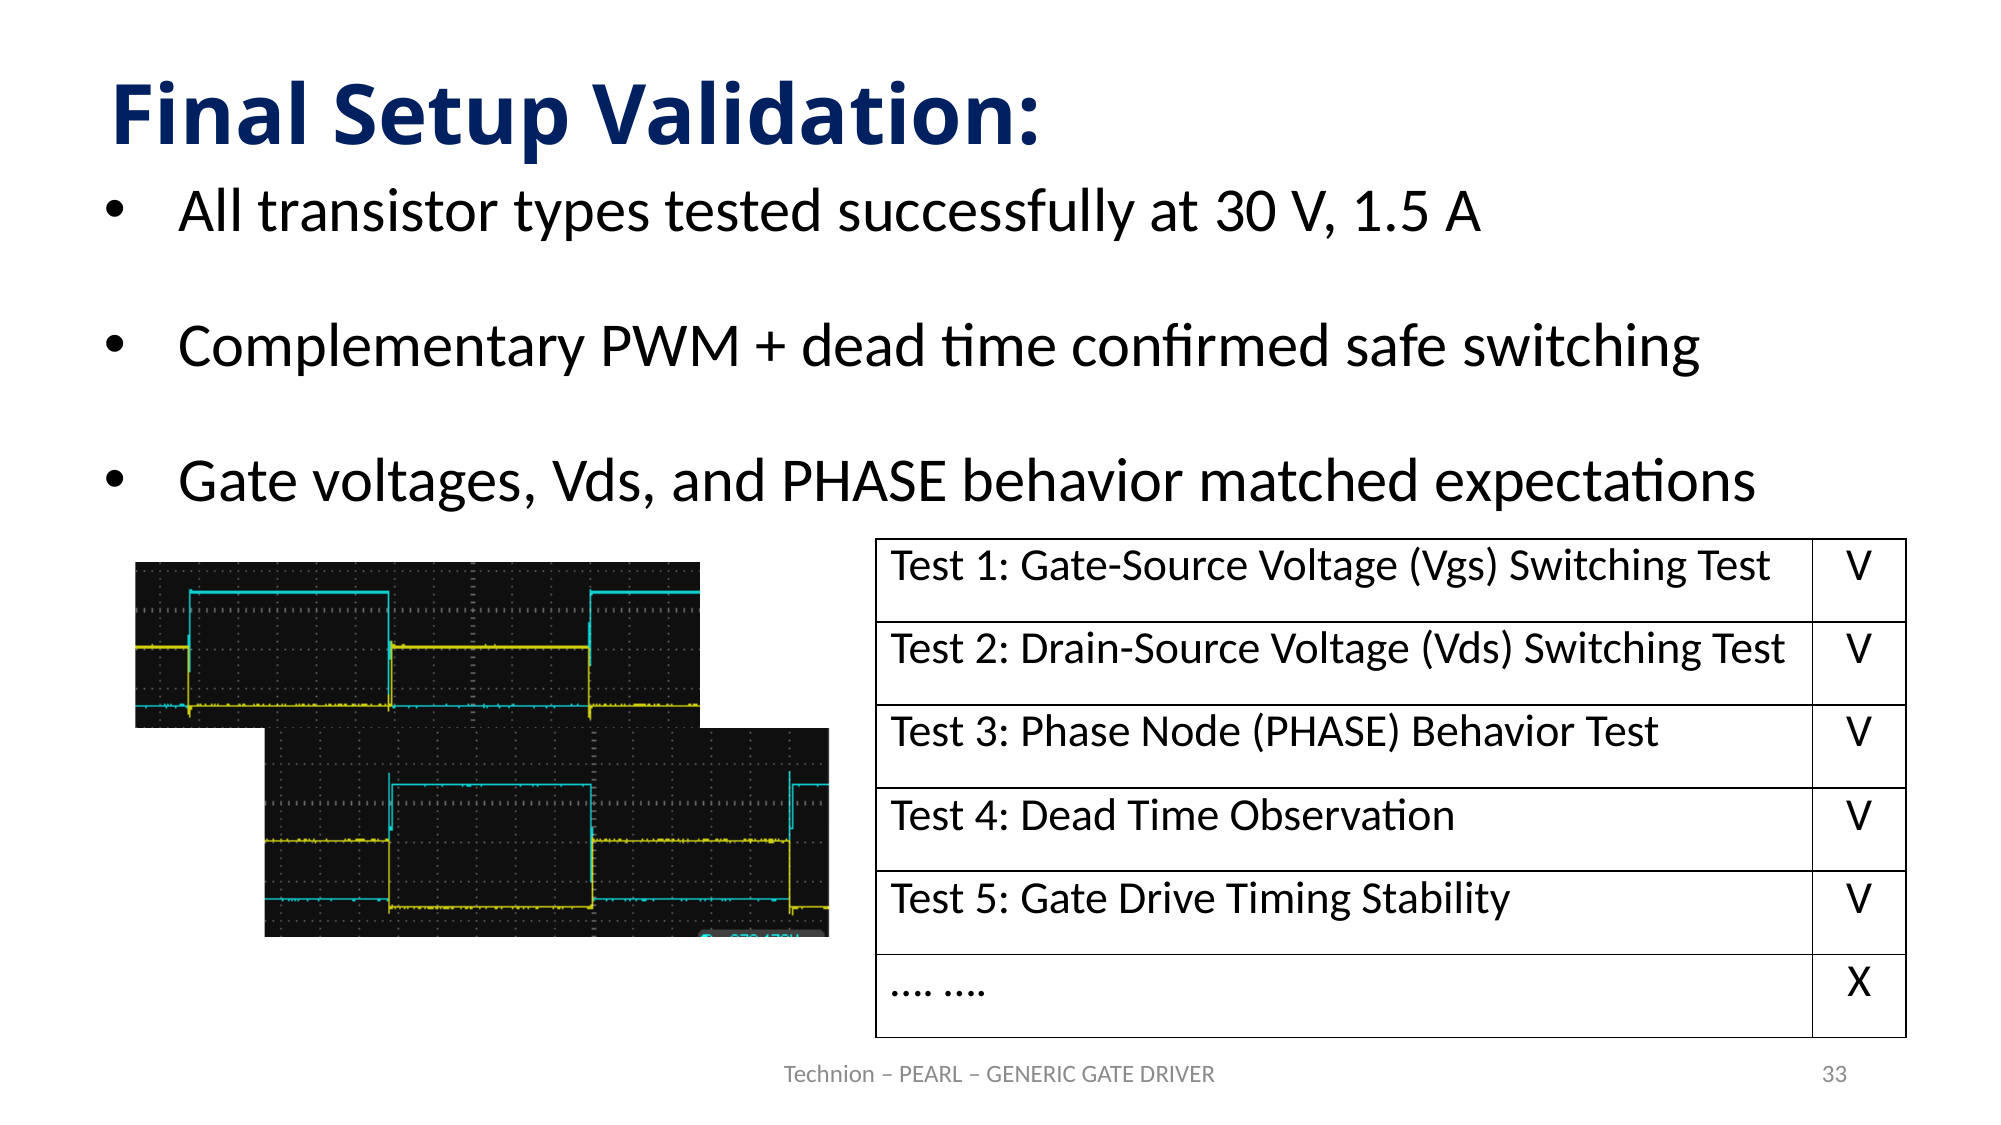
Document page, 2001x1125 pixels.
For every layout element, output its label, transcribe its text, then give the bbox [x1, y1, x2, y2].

picture [135, 562, 830, 937]
table_cell V [1813, 872, 1905, 954]
table_cell X [1813, 955, 1905, 1037]
text_box All transistor types tested successfully at 30 V, 1.5 A Complementary PWM + dead time confirmed safe switching Gate voltages, Vds, and PHASE behavior matched expectations [88, 170, 1901, 935]
table_cell V [1813, 706, 1905, 787]
table_cell V [1813, 623, 1905, 704]
table_header V [1813, 540, 1905, 621]
table_cell Test 2: Drain-Source Voltage (Vds) Switching Test [877, 623, 1812, 704]
table_cell Test 3: Phase Node (PHASE) Behavior Test [877, 706, 1812, 787]
table_cell Test 4: Dead Time Observation [877, 789, 1812, 870]
footer Technion – PEARL – GENERIC GATE DRIVER [662, 1042, 1338, 1103]
slide_number 33 [1412, 1042, 1863, 1103]
table_cell …. …. [877, 955, 1812, 1037]
table_cell V [1813, 789, 1905, 870]
table_header Test 1: Gate-Source Voltage (Vgs) Switching Test [877, 540, 1812, 621]
table_cell Test 5: Gate Drive Timing Stability [877, 872, 1812, 954]
text_box Final Setup Validation: [94, 64, 1906, 171]
